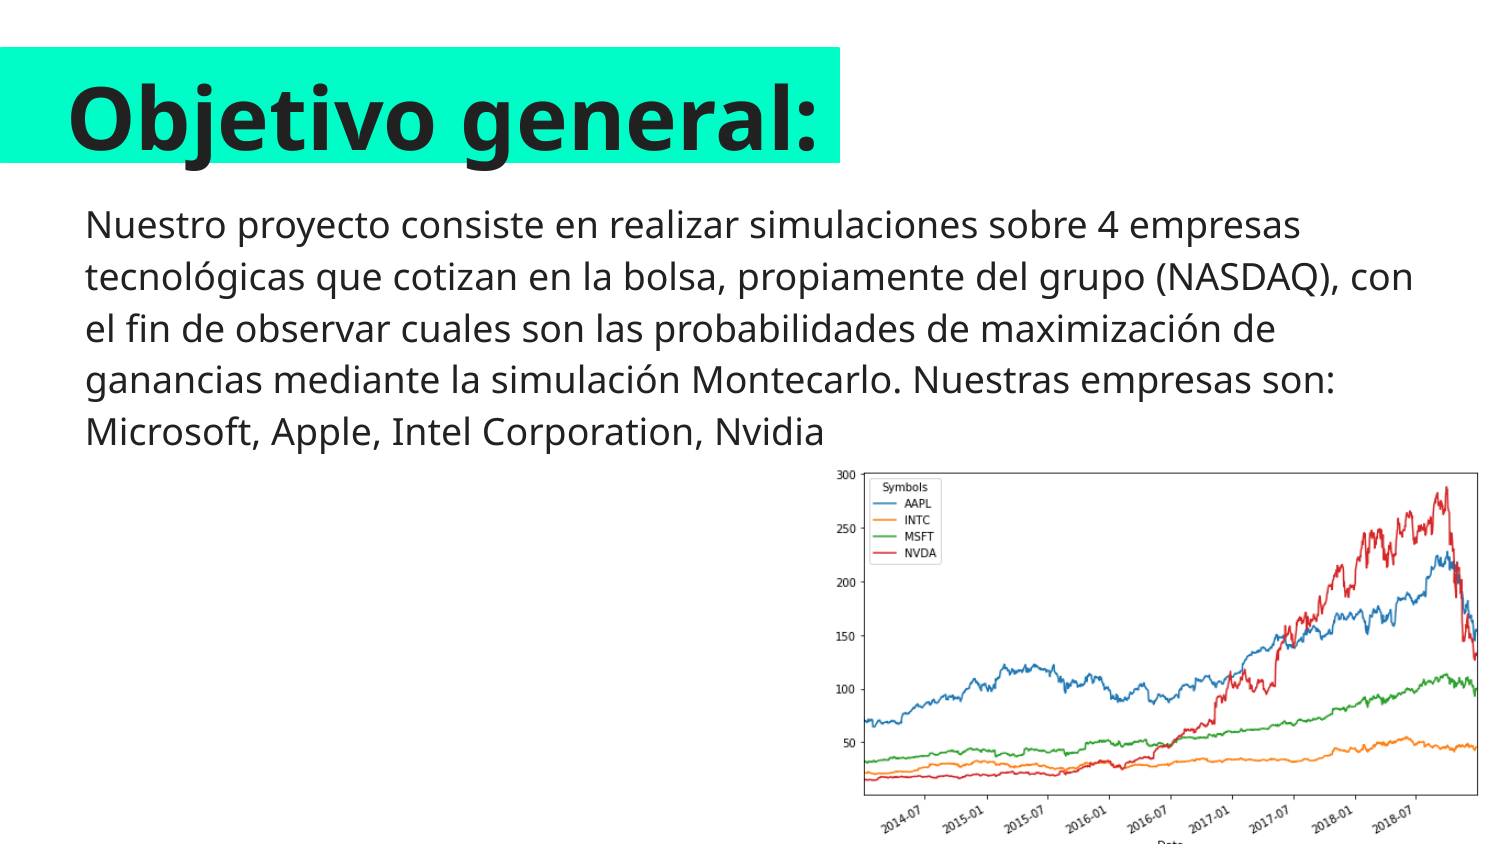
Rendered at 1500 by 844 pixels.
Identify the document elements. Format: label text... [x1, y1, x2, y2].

text_box [1, 47, 839, 163]
picture [819, 466, 1500, 844]
list Nuestro proyecto consiste en realizar simulaciones sobre 4 empresas tecnológicas que cotizan en la bolsa, propiamente del grupo (NASDAQ), con el fin de observar cuales son las probabilidades de maximización de ganancias mediante la simulación Montecarlo. Nuestras empresas son: Microsoft, Apple, Intel Corporation, Nvidia [51, 179, 1449, 728]
title Objetivo general: [51, 48, 1449, 179]
